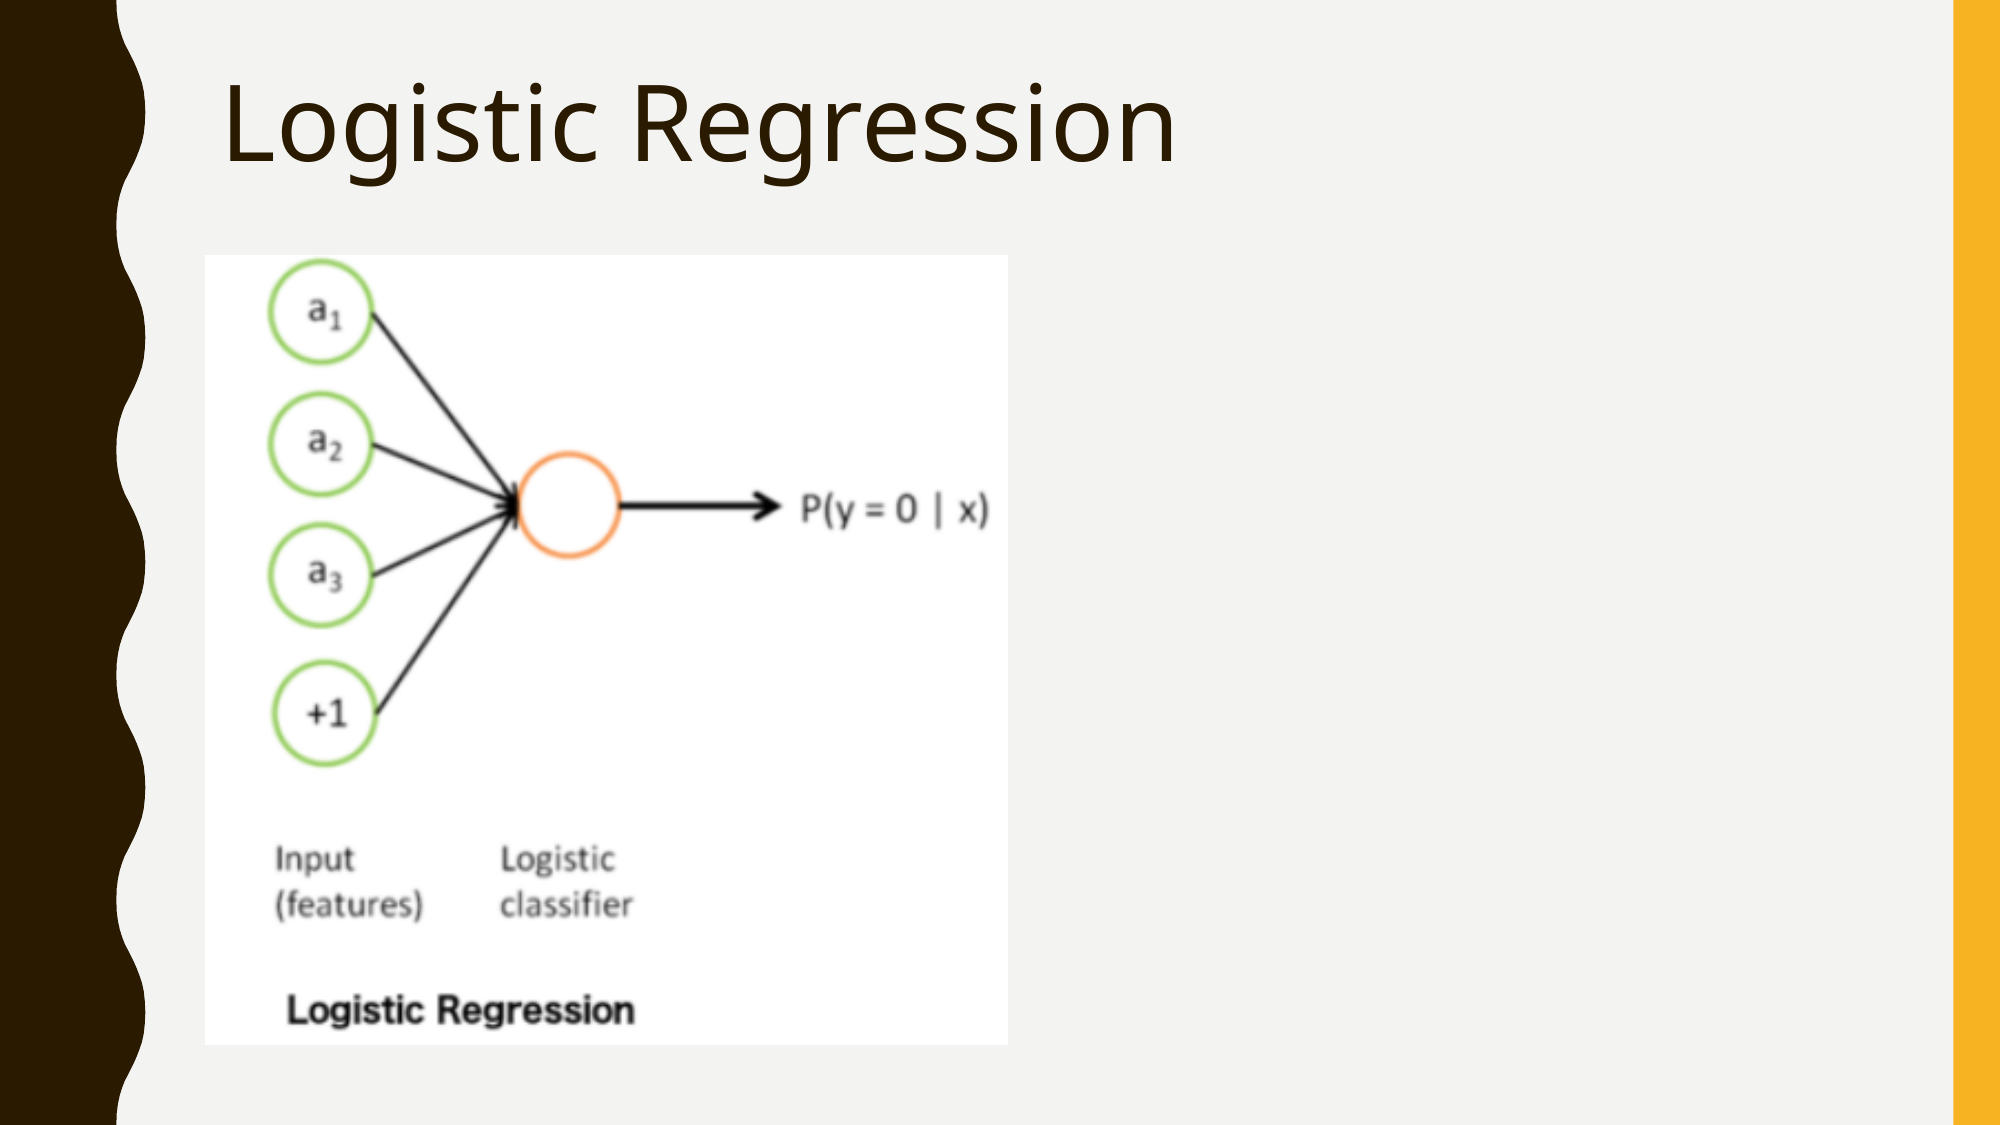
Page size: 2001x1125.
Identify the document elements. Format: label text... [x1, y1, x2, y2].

title Logistic Regression [205, 62, 1875, 308]
picture [205, 255, 1008, 1045]
